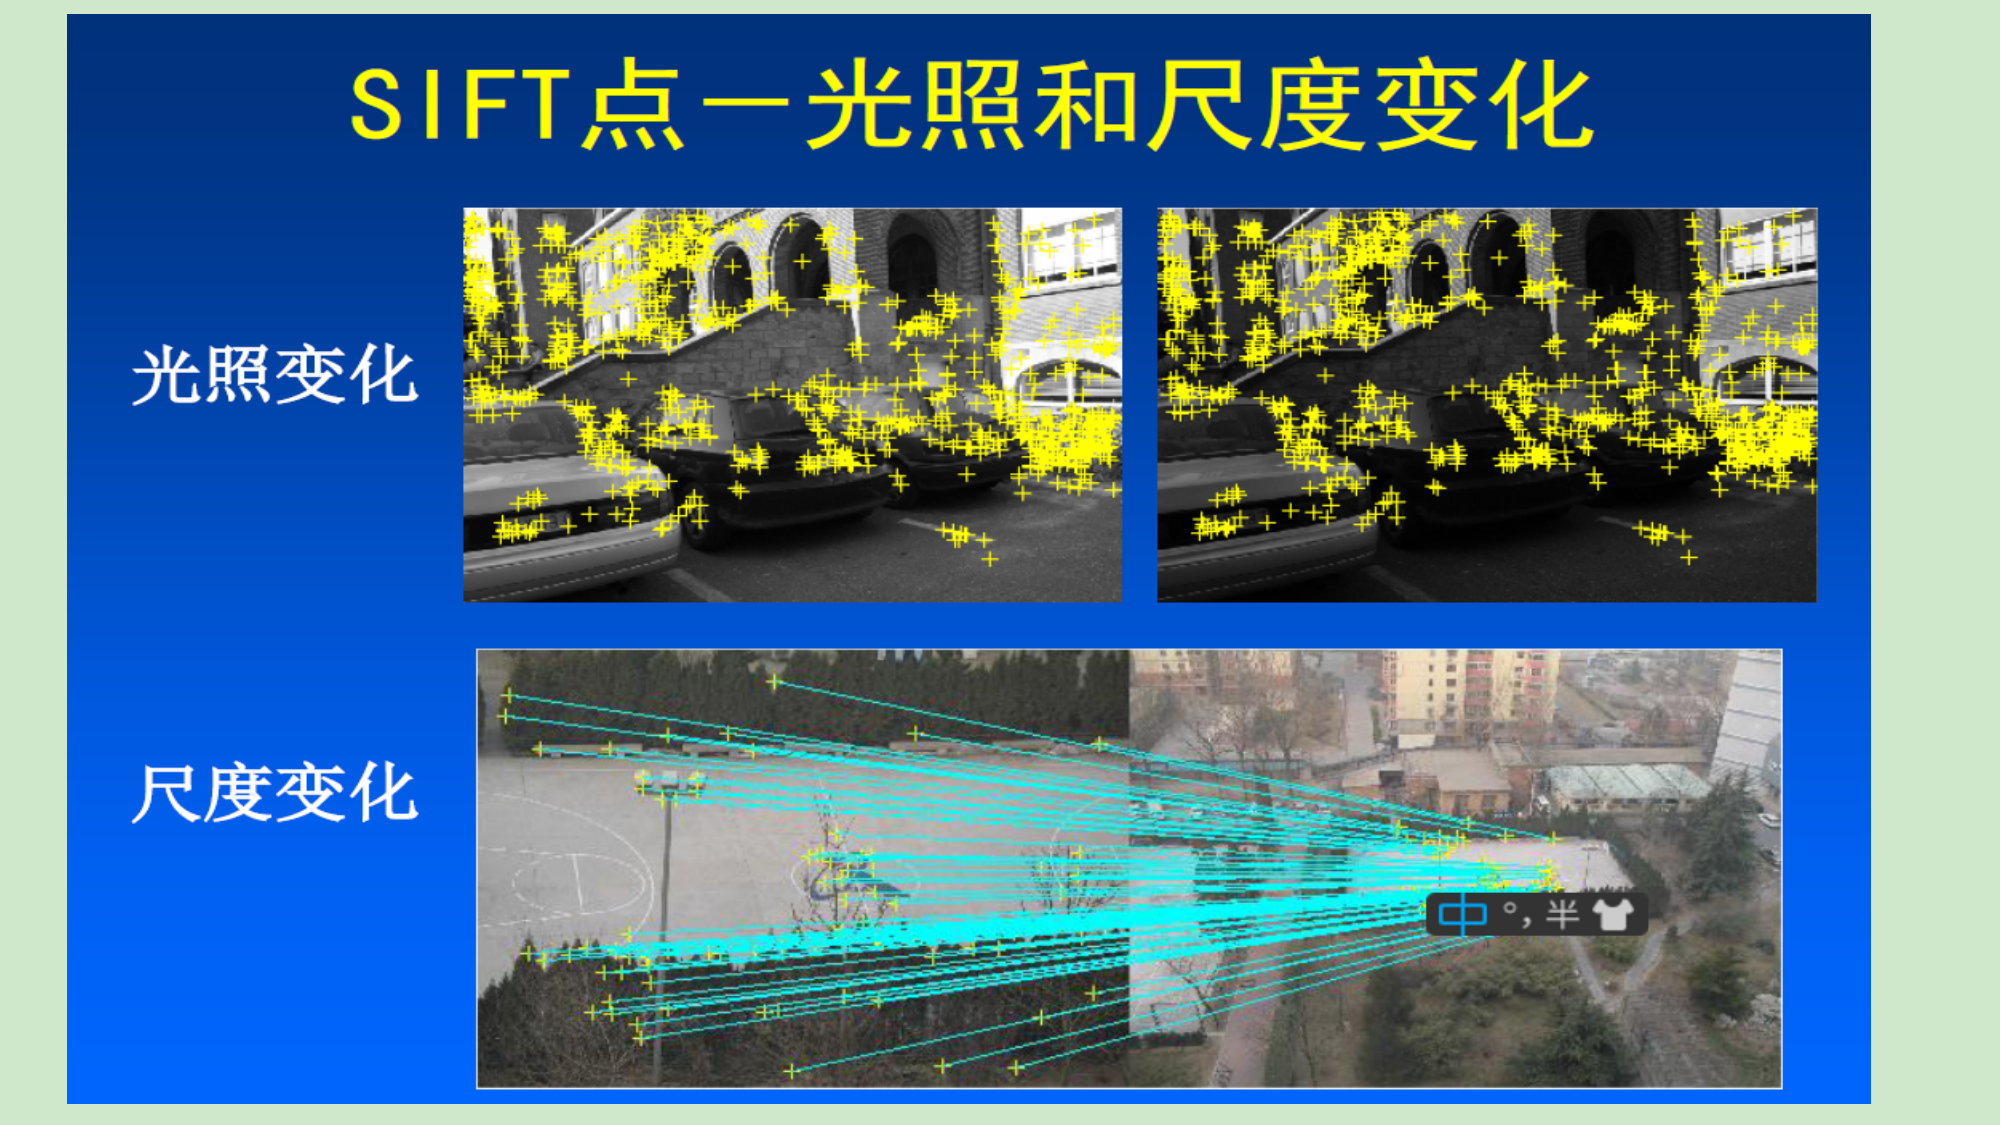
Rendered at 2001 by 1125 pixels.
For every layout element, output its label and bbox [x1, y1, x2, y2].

picture [67, 14, 1871, 1105]
